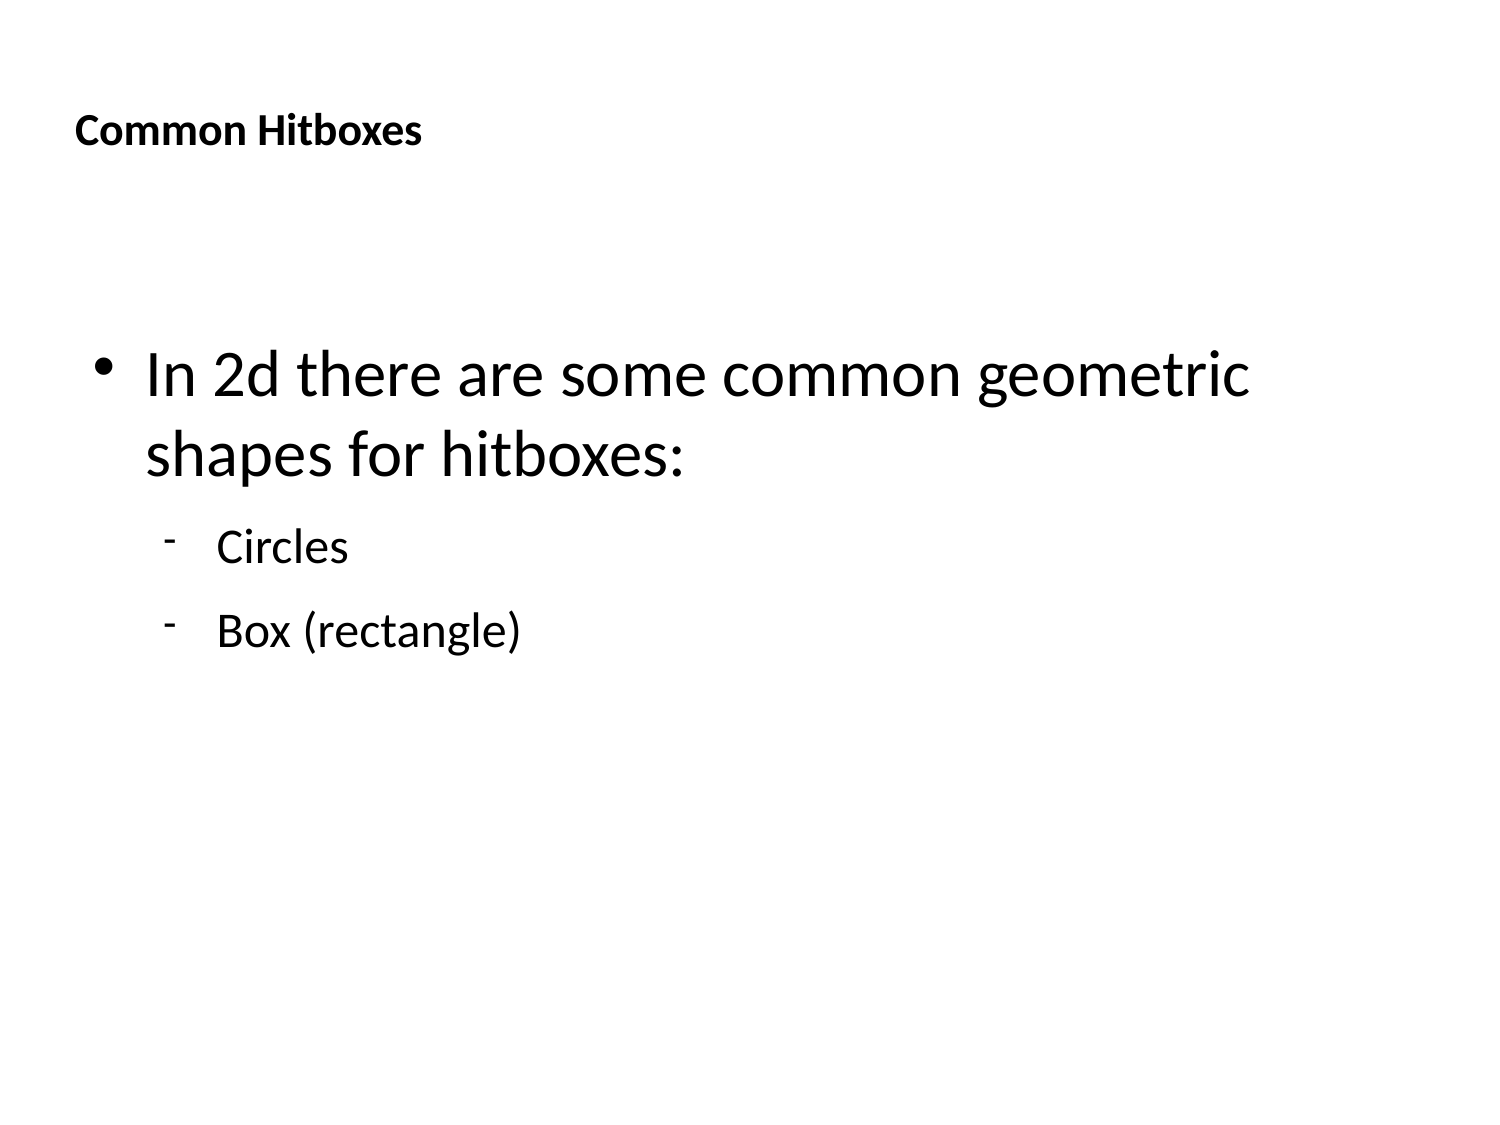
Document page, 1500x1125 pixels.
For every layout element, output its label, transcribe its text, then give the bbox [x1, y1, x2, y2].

text_box In 2d there are some common geometric shapes for hitboxes: Circles Box (rectangle) [75, 329, 1425, 1005]
text_box Common Hitboxes [75, 45, 1425, 210]
